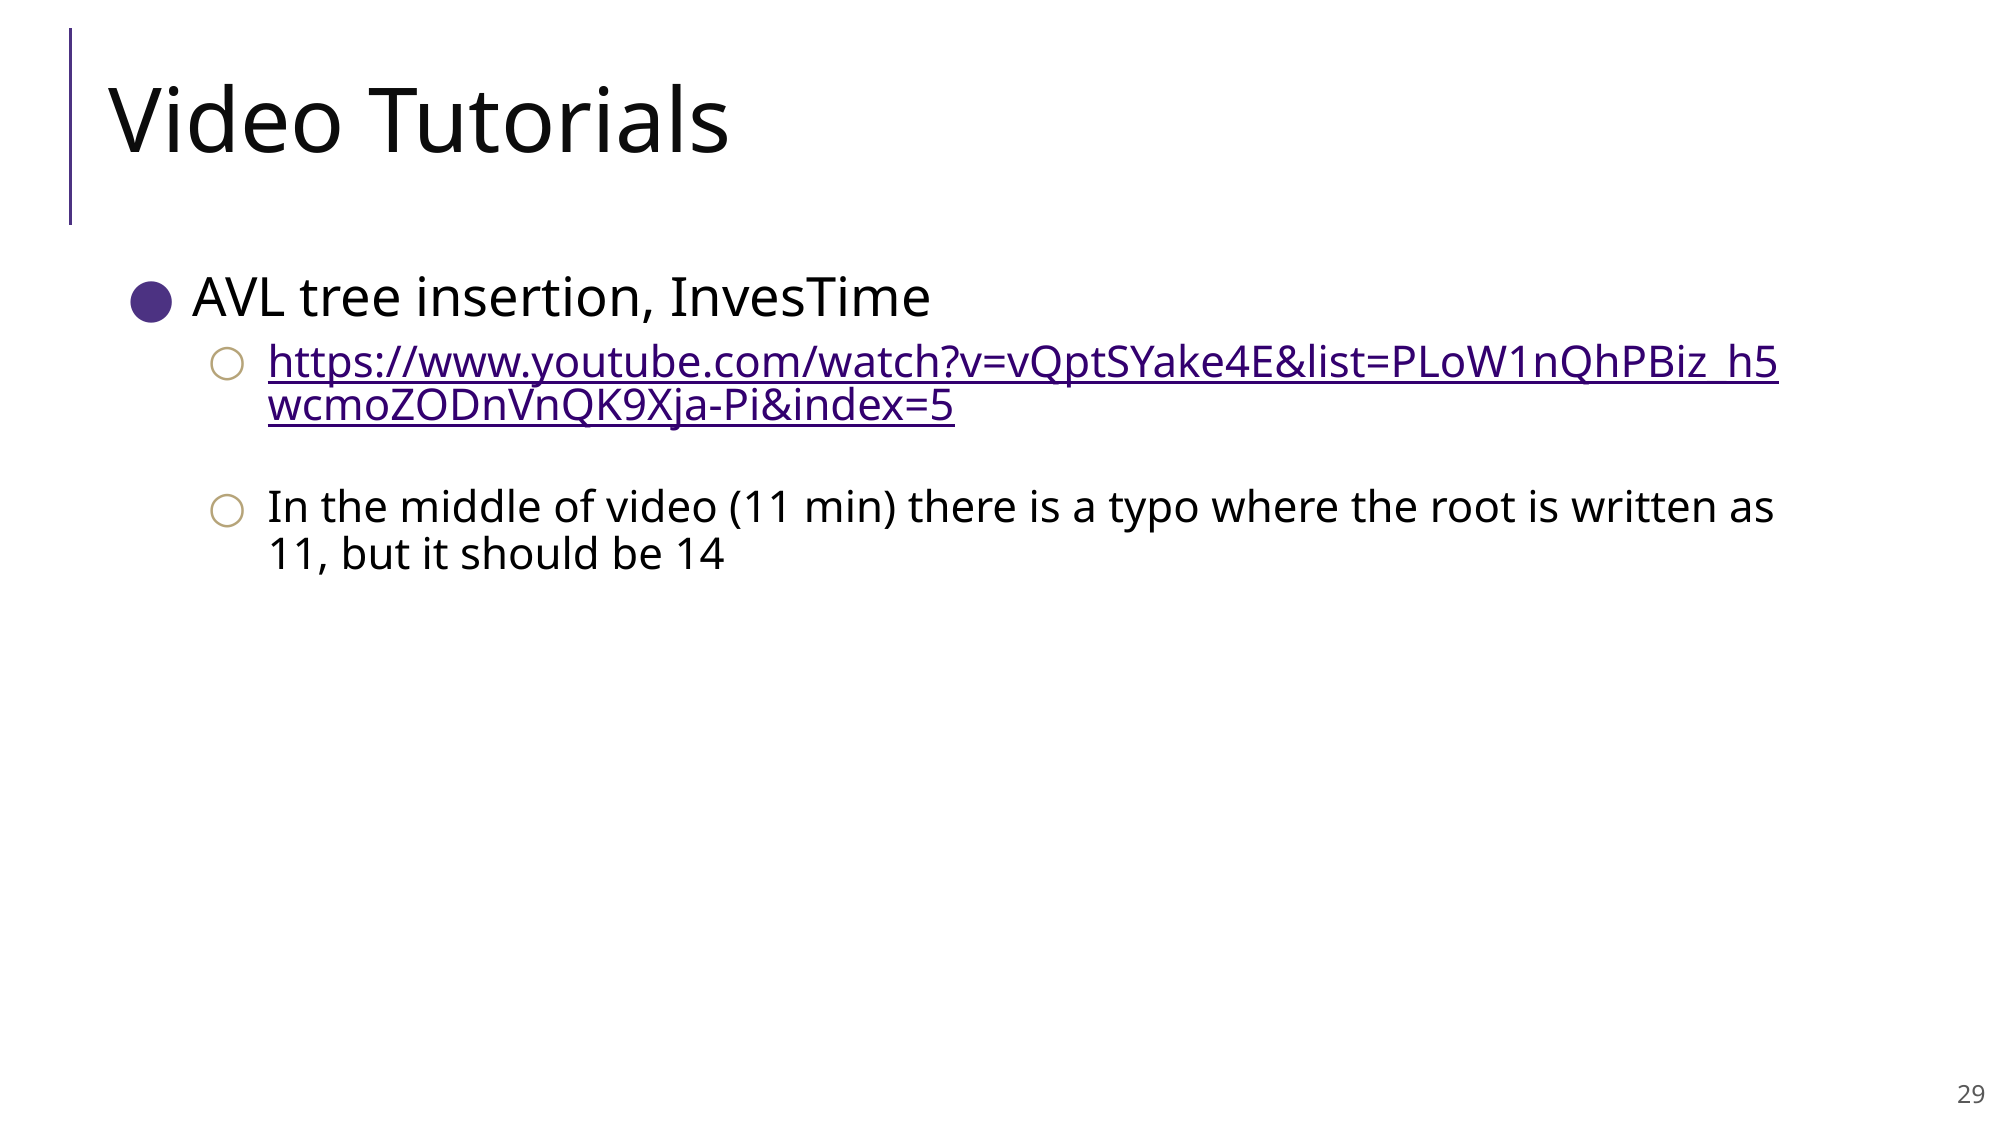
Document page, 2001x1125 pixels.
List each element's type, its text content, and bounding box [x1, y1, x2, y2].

title Video Tutorials [94, 43, 1930, 210]
list AVL tree insertion, InvesTime https://www.youtube.com/watch?v=vQptSYake4E&list=PLoW1nQhPBiz_h5wcmoZODnVnQK9Xja-Pi&index=5 In the middle of video (11 min) there is a typo where the root is written as 11, but it should be 14 [110, 262, 1814, 565]
